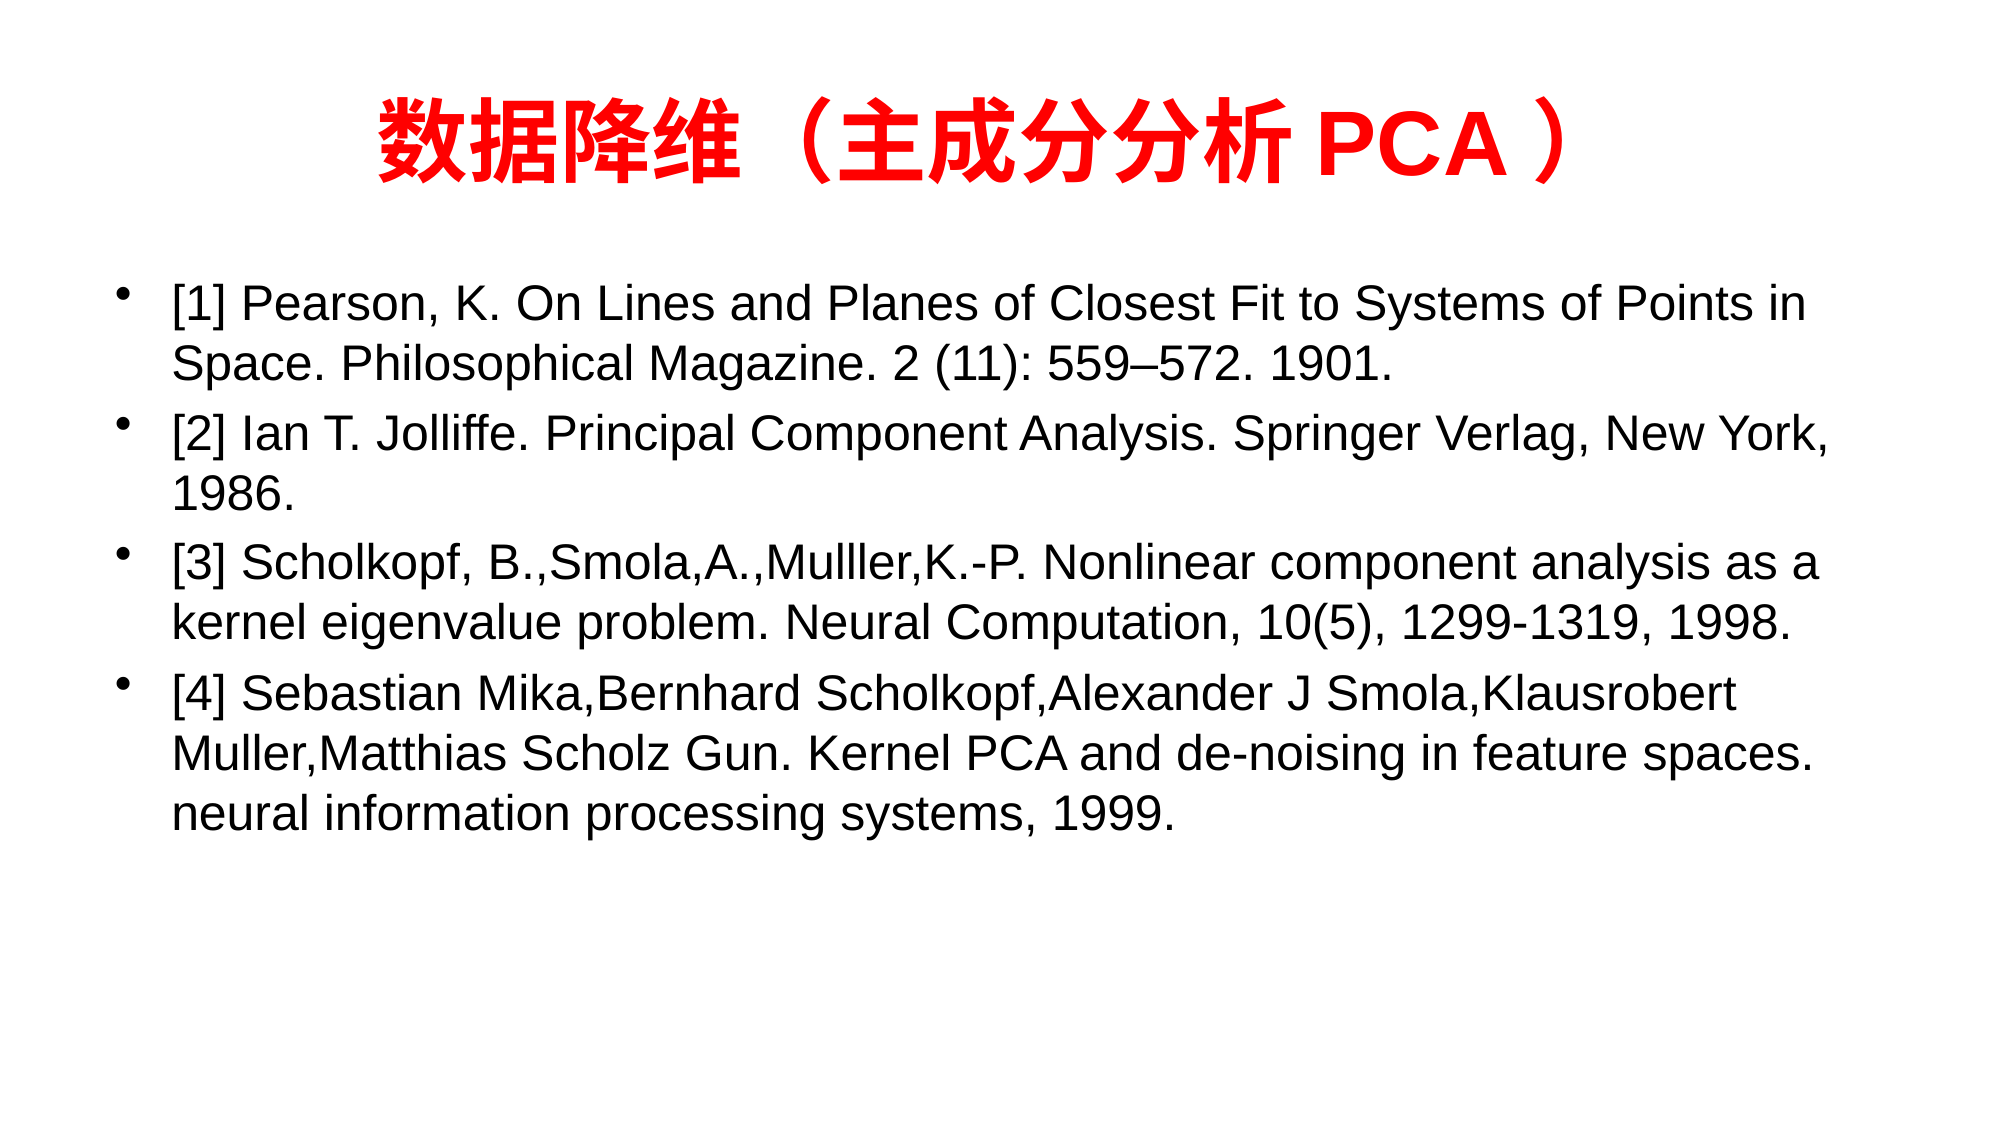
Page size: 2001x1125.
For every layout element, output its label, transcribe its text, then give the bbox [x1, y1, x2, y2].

list [1] Pearson, K. On Lines and Planes of Closest Fit to Systems of Points in Space. Philosophical Magazine. 2 (11): 559–572. 1901. [2] Ian T. Jolliffe. Principal Component Analysis. Springer Verlag, New York, 1986. [3] Scholkopf, B.,Smola,A.,Mulller,K.-P. Nonlinear component analysis as a kernel eigenvalue problem. Neural Computation, 10(5), 1299-1319, 1998. [4] Sebastian Mika,Bernhard Scholkopf,Alexander J Smola,Klausrobert Muller,Matthias Scholz Gun. Kernel PCA and de-noising in feature spaces. neural information processing systems, 1999. [99, 262, 1900, 1005]
title 数据降维（主成分分析PCA） [99, 45, 1900, 233]
